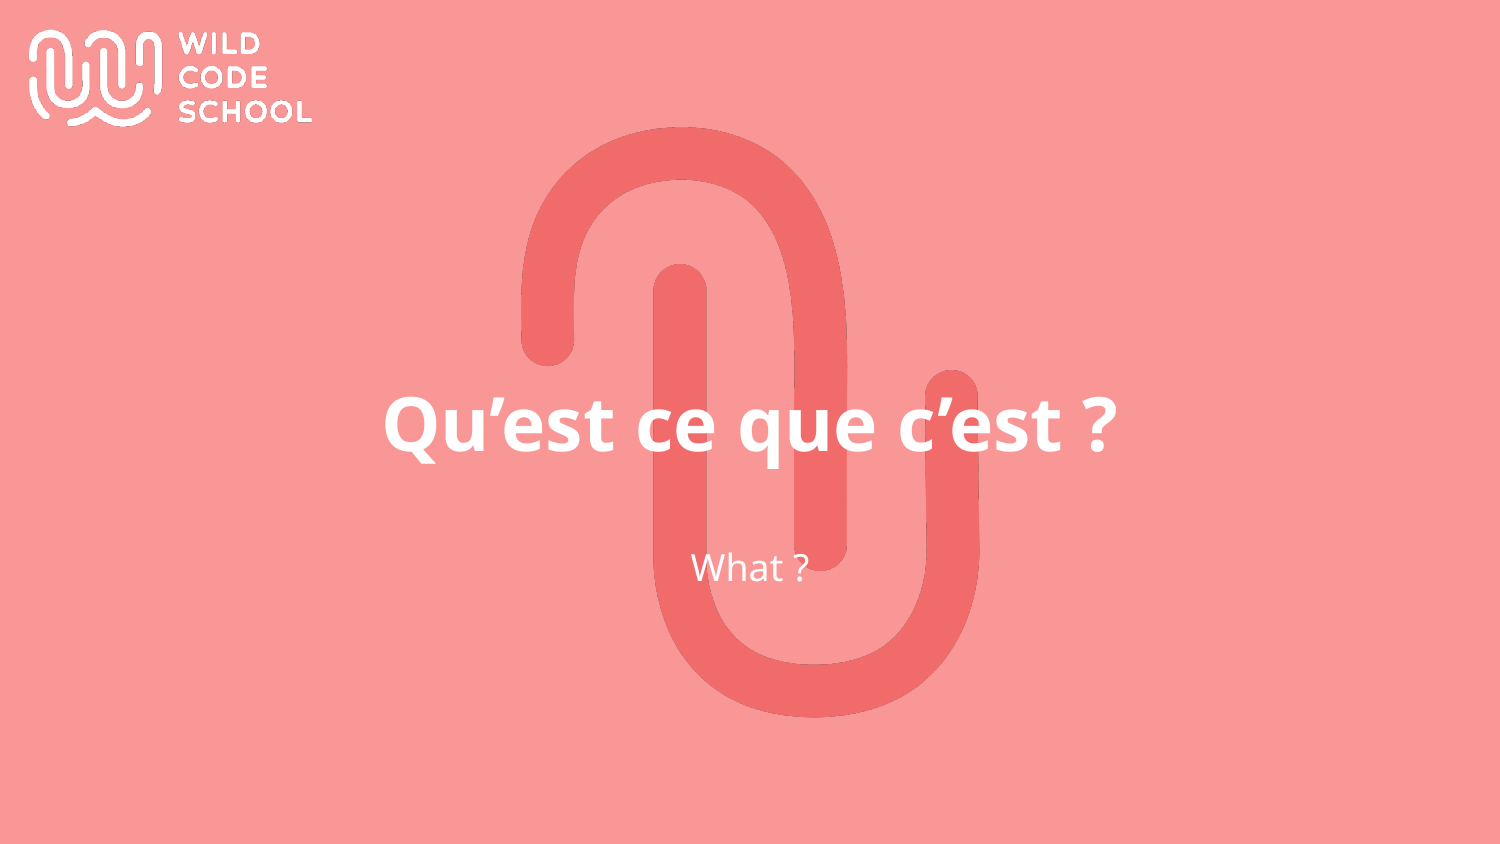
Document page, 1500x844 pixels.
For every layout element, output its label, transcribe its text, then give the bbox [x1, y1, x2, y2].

picture [520, 126, 980, 293]
title Qu’est ce que c’est ? [301, 293, 1199, 551]
text_box What ? [498, 529, 1002, 634]
picture [520, 634, 980, 718]
picture [29, 29, 312, 127]
